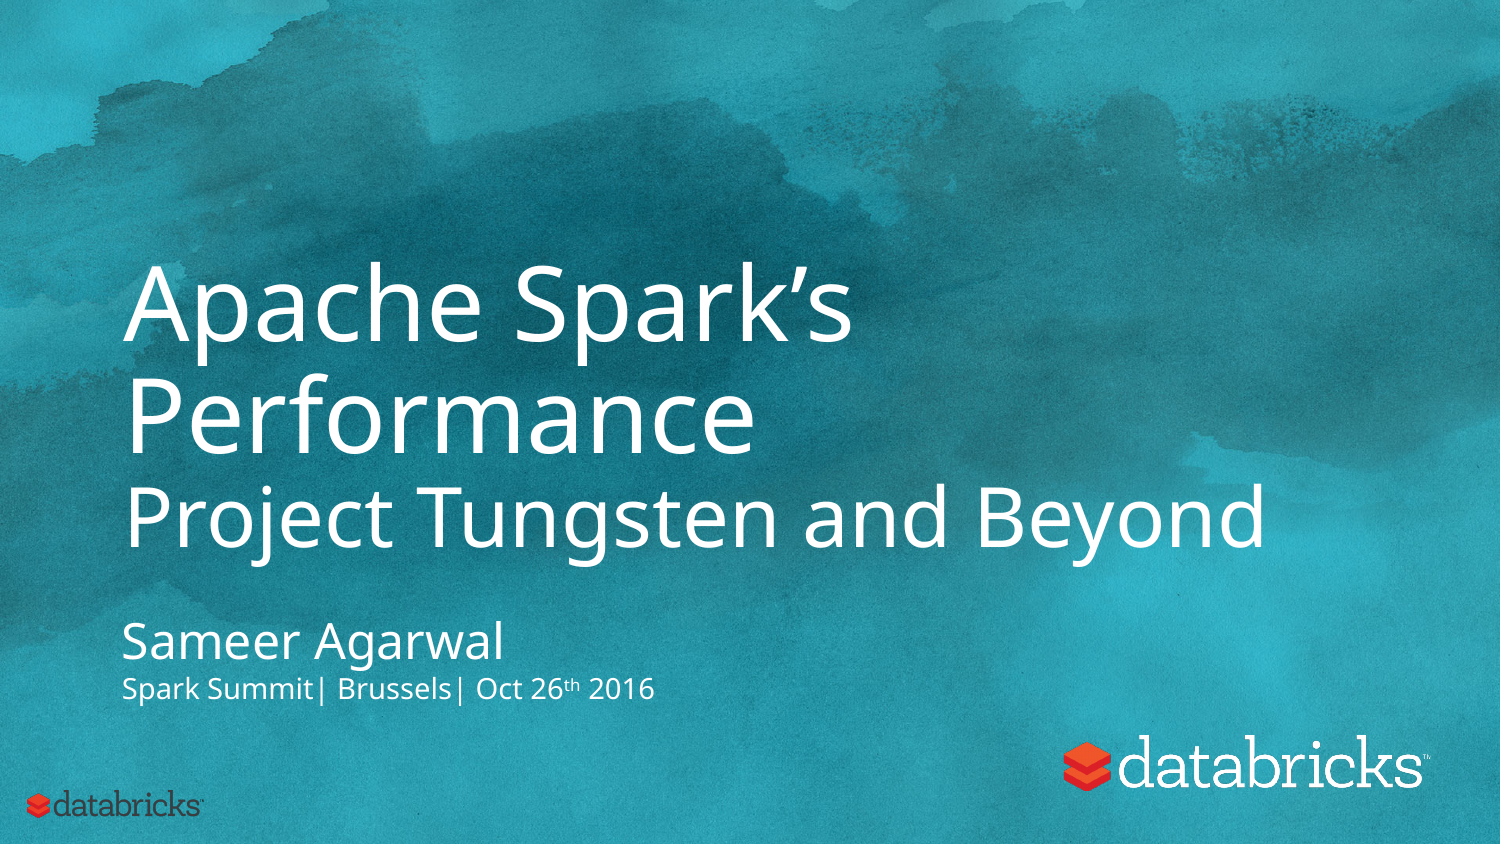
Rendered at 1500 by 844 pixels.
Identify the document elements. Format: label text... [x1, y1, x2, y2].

subtitle Sameer Agarwal [113, 601, 1165, 662]
picture [0, 0, 1500, 844]
list Spark Summit| Brussels| Oct 26th 2016 [113, 662, 1173, 737]
title Apache Spark’s Performance Project Tungsten and Beyond [115, 255, 1469, 562]
